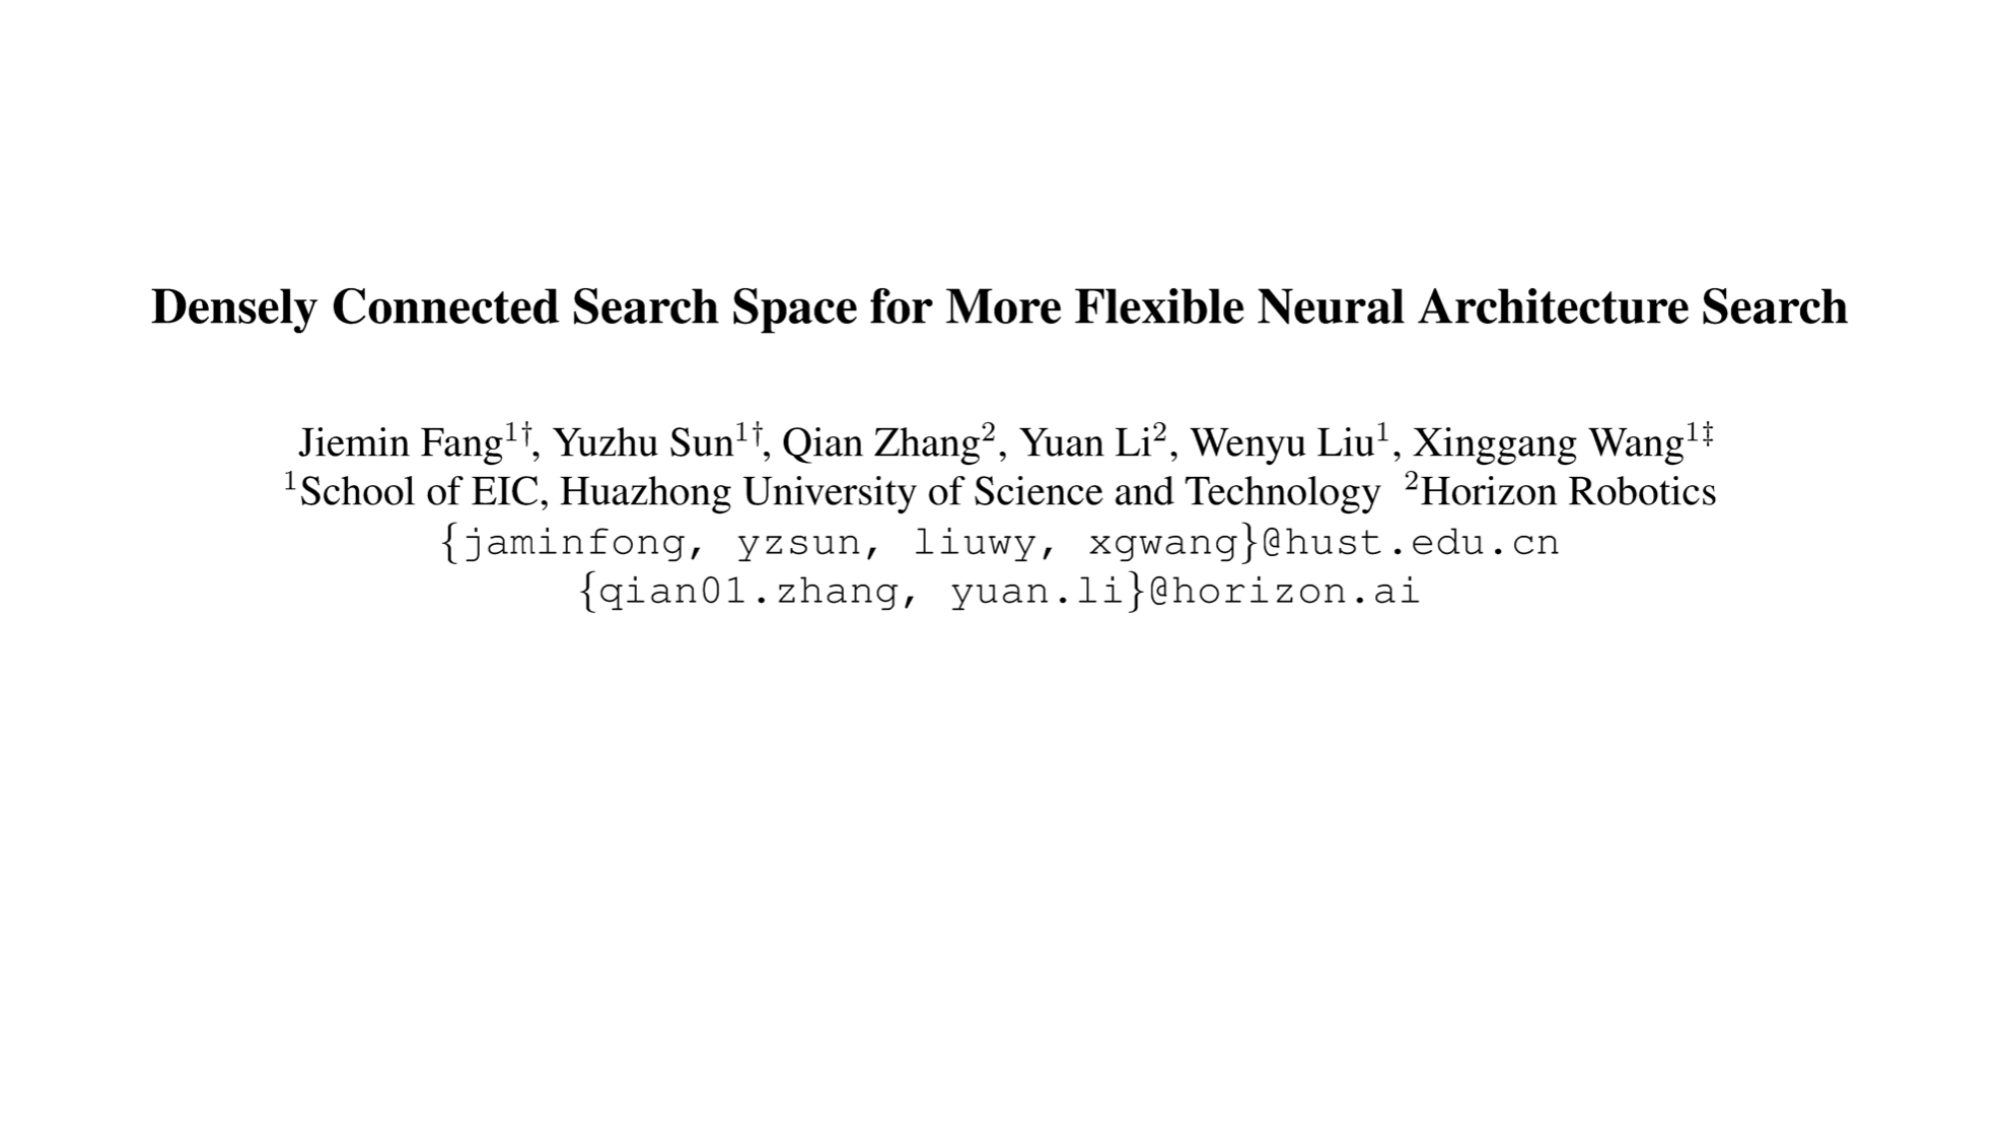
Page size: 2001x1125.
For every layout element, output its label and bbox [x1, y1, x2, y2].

list [137, 277, 1863, 616]
